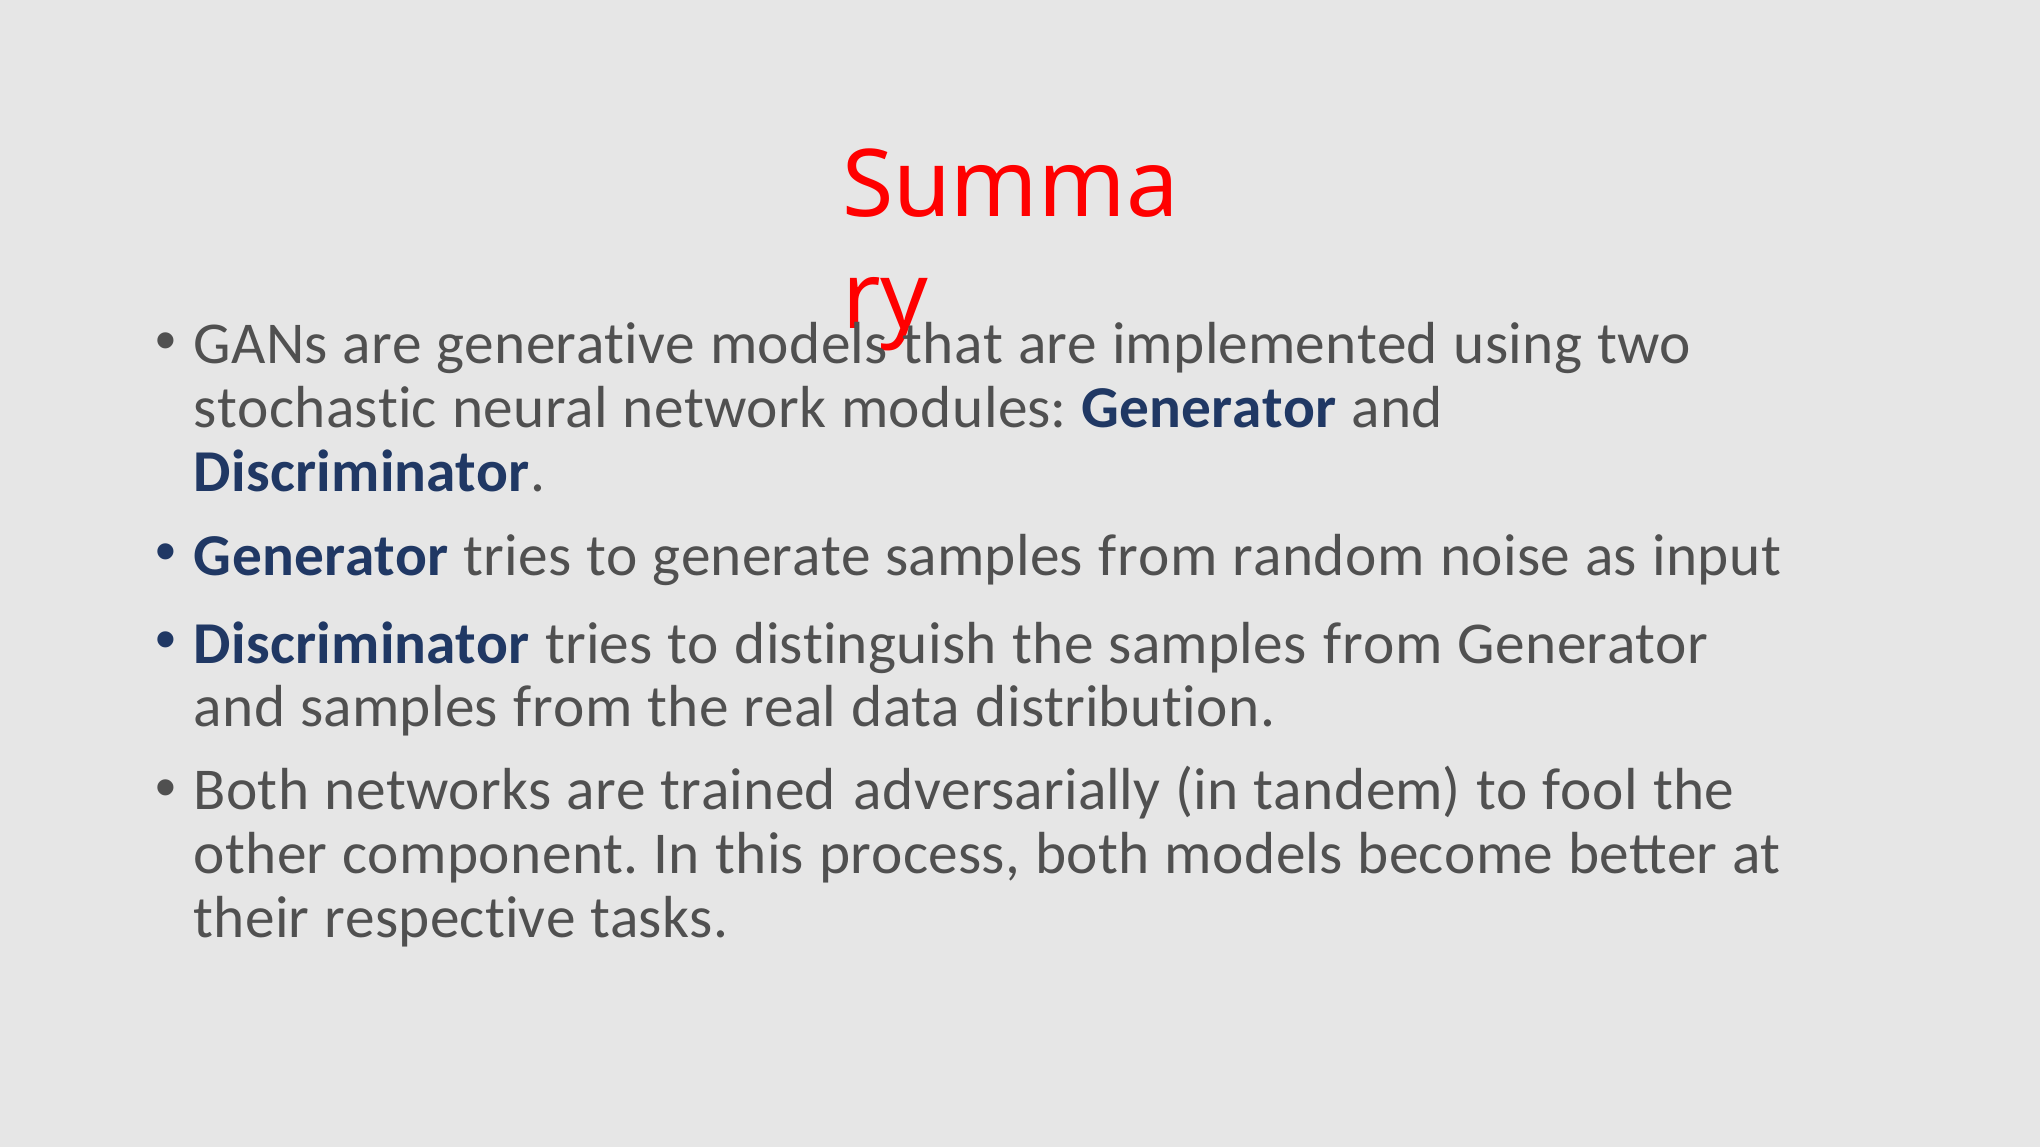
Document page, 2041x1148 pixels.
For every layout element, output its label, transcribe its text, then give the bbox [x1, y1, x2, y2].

text_box Summary [840, 122, 1203, 311]
text_box GANs are generative models that are implemented using two stochastic neural network modules: Generator and Discriminator. Generator tries to generate samples from random noise as input Discriminator tries to distinguish the samples from Generator and samples from the real data distribution. Both networks are trained adversarially (in tandem) to fool the other component. In this process, both models become better at their respective tasks. [153, 311, 1854, 951]
